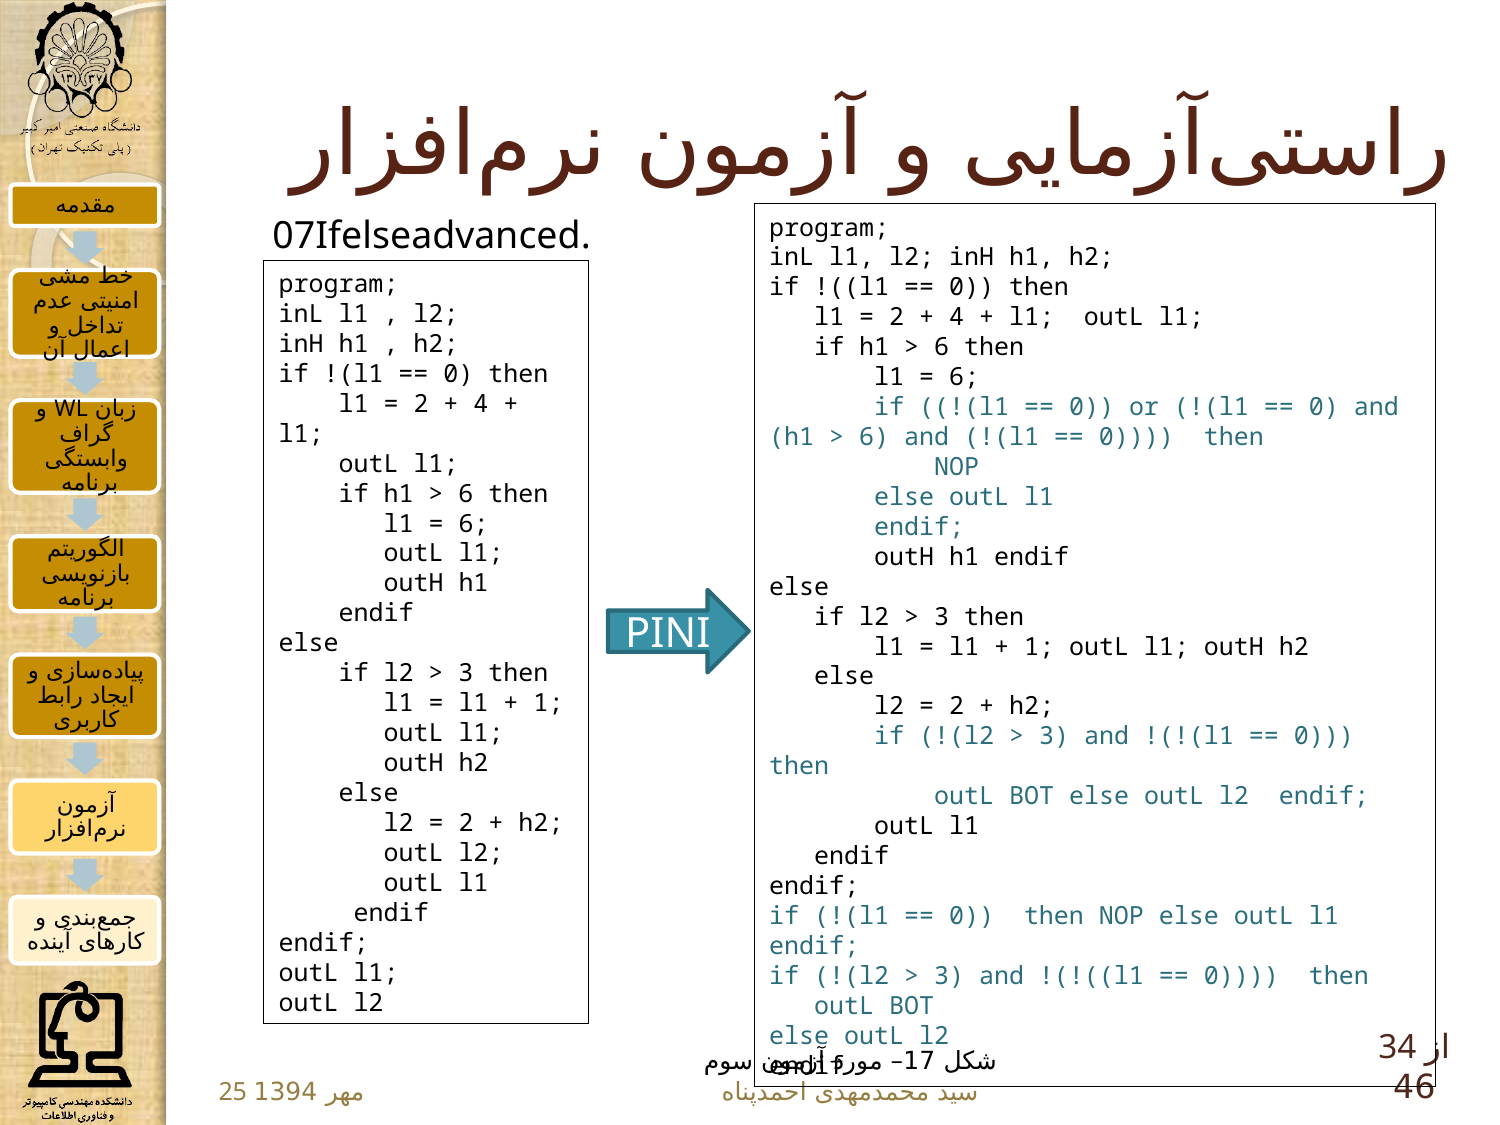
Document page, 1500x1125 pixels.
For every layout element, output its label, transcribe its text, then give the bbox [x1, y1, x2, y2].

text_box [10, 184, 160, 965]
slide_number 34 از 46 [1340, 1034, 1488, 1113]
footer سید محمدمهدی احمدپناه [612, 1082, 1088, 1113]
title راستی‌آزمایی و آزمون نرم‌افزار [235, 45, 1466, 233]
text_box PINI [605, 587, 751, 675]
slide_number 25 مهر 1394 [157, 1034, 467, 1113]
text_box program; inL l1, l2; inH h1, h2; if !((l1 == 0)) then l1 = 2 + 4 + l1; outL l1; if h1 > 6 then l1 = 6; if ((!(l1 == 0)) or (!(l1 == 0) and (h1 > 6) and (!(l1 == 0)))) then NOP else outL l1 endif; outH h1 endif else if l2 > 3 then l1 = l1 + 1; outL l1; outH h2 else l2 = 2 + h2; if (!(l2 > 3) and !(!(l1 == 0))) then outL BOT else outL l2 endif; outL l1 endif endif; if (!(l1 == 0)) then NOP else outL l1 endif; if (!(l2 > 3) and !(!((l1 == 0)))) then outL BOT else outL l2 endif [754, 203, 1436, 1087]
text_box شکل 17– مورد آزمون سوم [395, 1036, 754, 1082]
text_box program; inL l1 , l2; inH h1 , h2; if !(l1 == 0) then l1 = 2 + 4 + l1; outL l1; if h1 > 6 then l1 = 6; outL l1; outH h1 endif else if l2 > 3 then l1 = l1 + 1; outL l1; outH h2 else l2 = 2 + h2; outL l2; outL l1 endif endif; outL l1; outL l2 [263, 260, 589, 1024]
picture [0, 0, 166, 1125]
text_box 07Ifelseadvanced.wl [257, 233, 618, 309]
